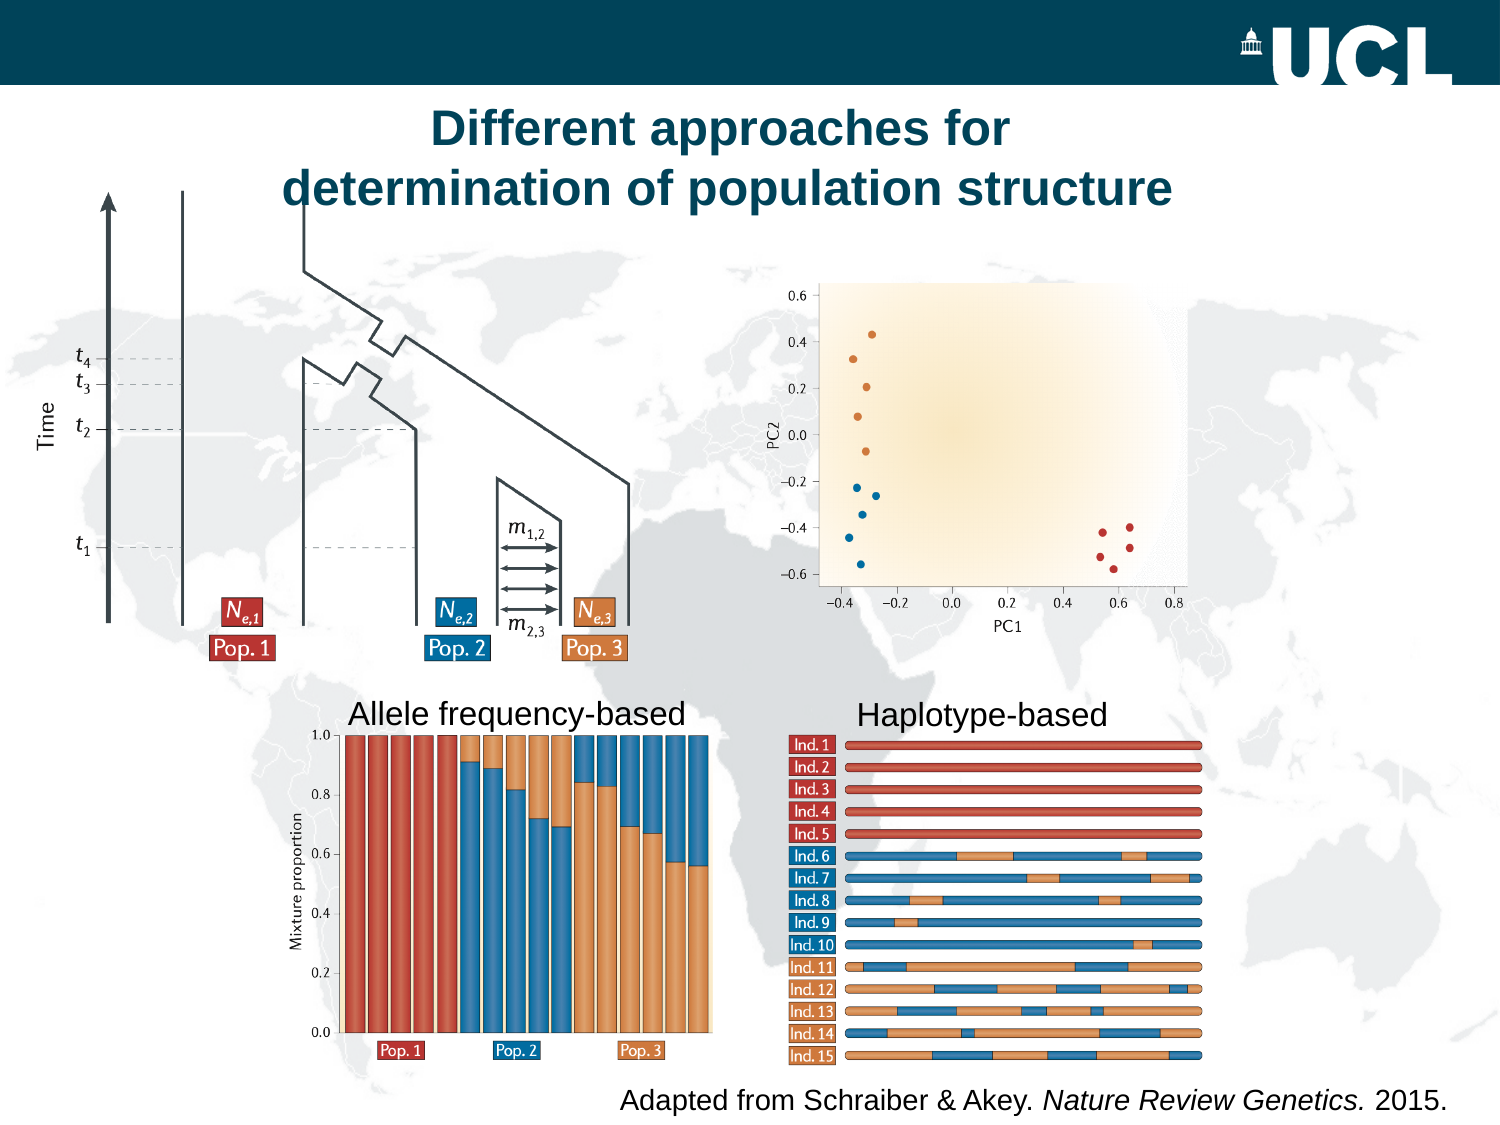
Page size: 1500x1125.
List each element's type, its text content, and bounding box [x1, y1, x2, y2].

picture [1242, 50, 1261, 54]
picture [1337, 25, 1397, 85]
picture [1243, 29, 1258, 48]
picture [1408, 28, 1452, 85]
picture [1273, 28, 1329, 85]
text_box Different approaches for determination of population structure [84, 87, 1372, 206]
picture [5, 176, 1500, 1125]
picture [636, 183, 647, 200]
picture [291, 183, 301, 200]
